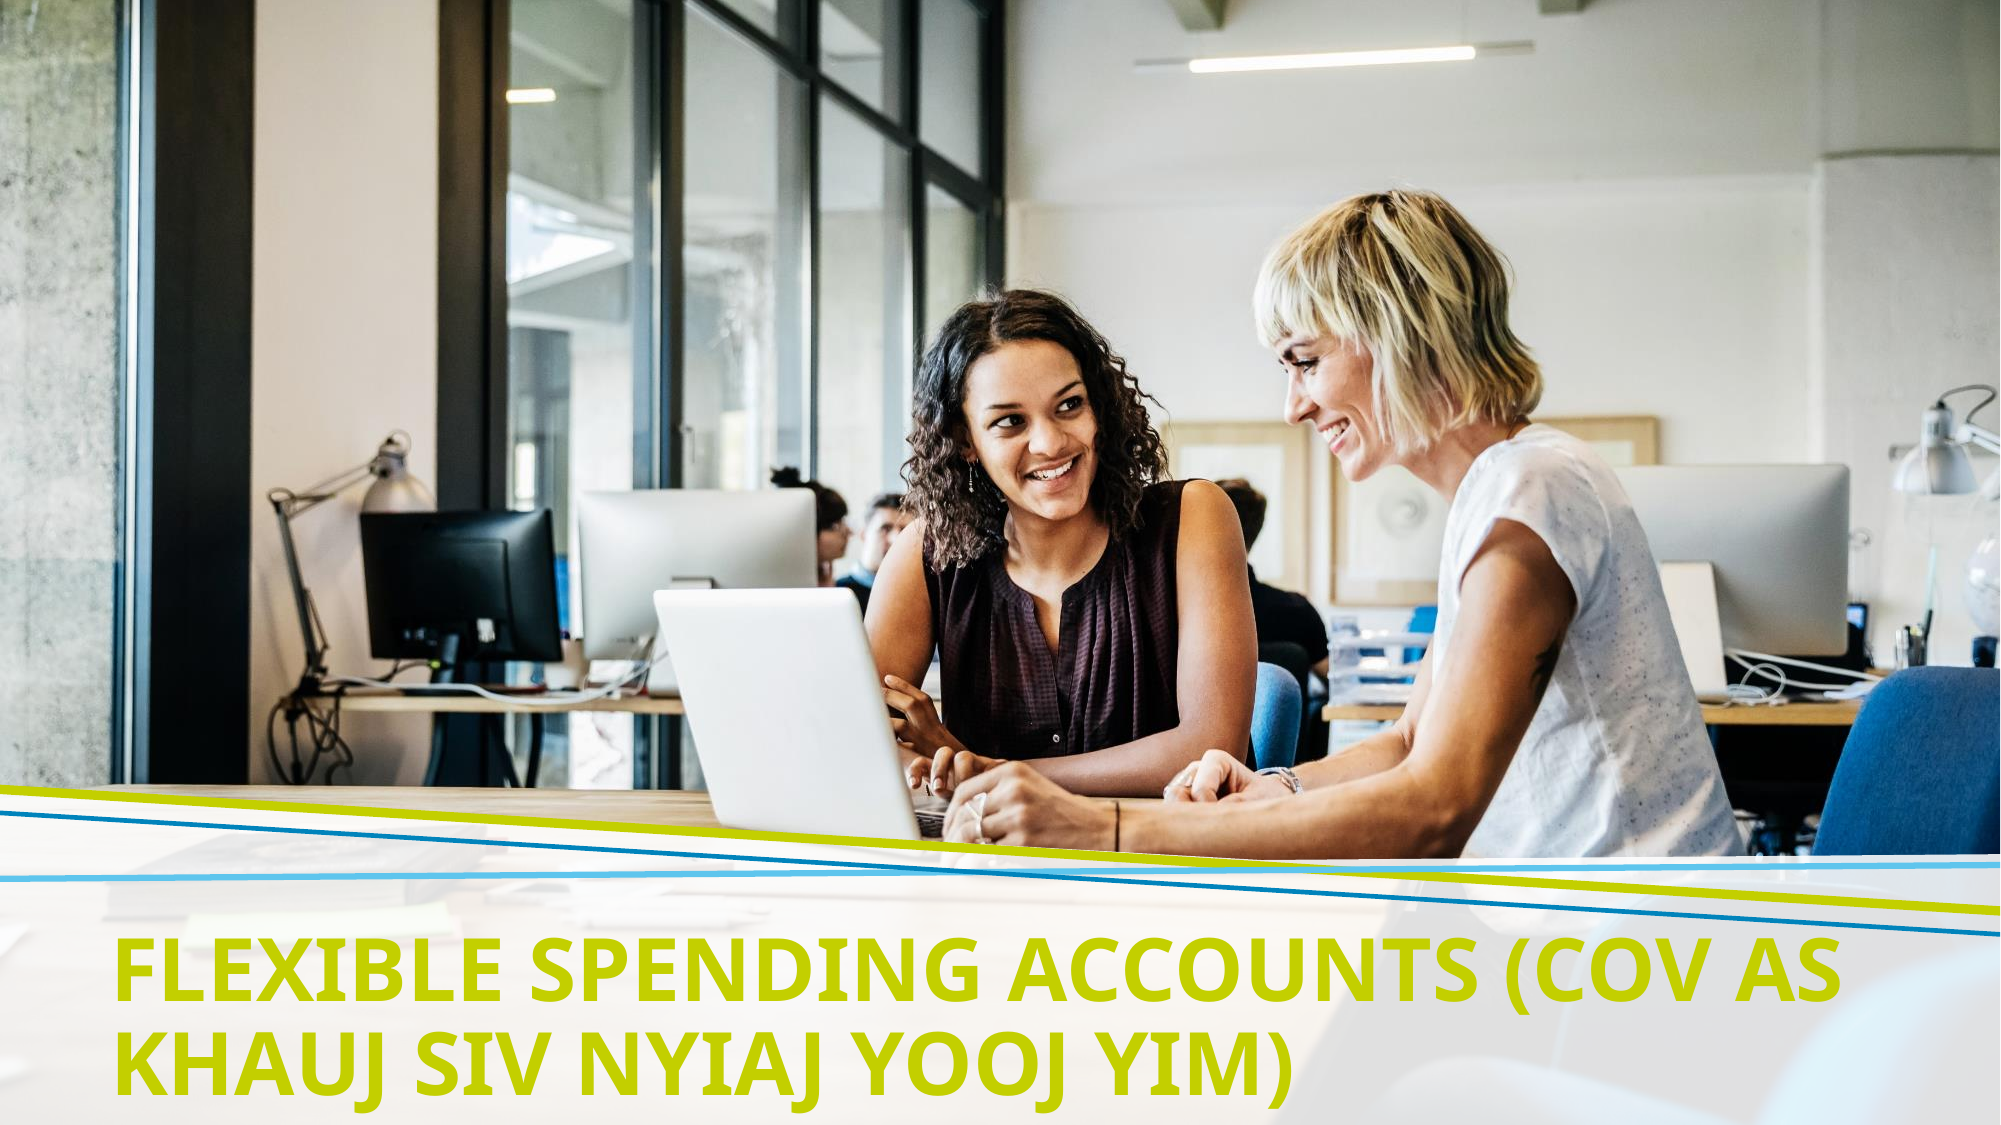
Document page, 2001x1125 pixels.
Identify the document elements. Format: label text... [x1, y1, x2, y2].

picture [0, 0, 2001, 860]
title Flexible Spending Accounts (Cov As Khauj Siv Nyiaj Yooj Yim) [94, 994, 1992, 1122]
